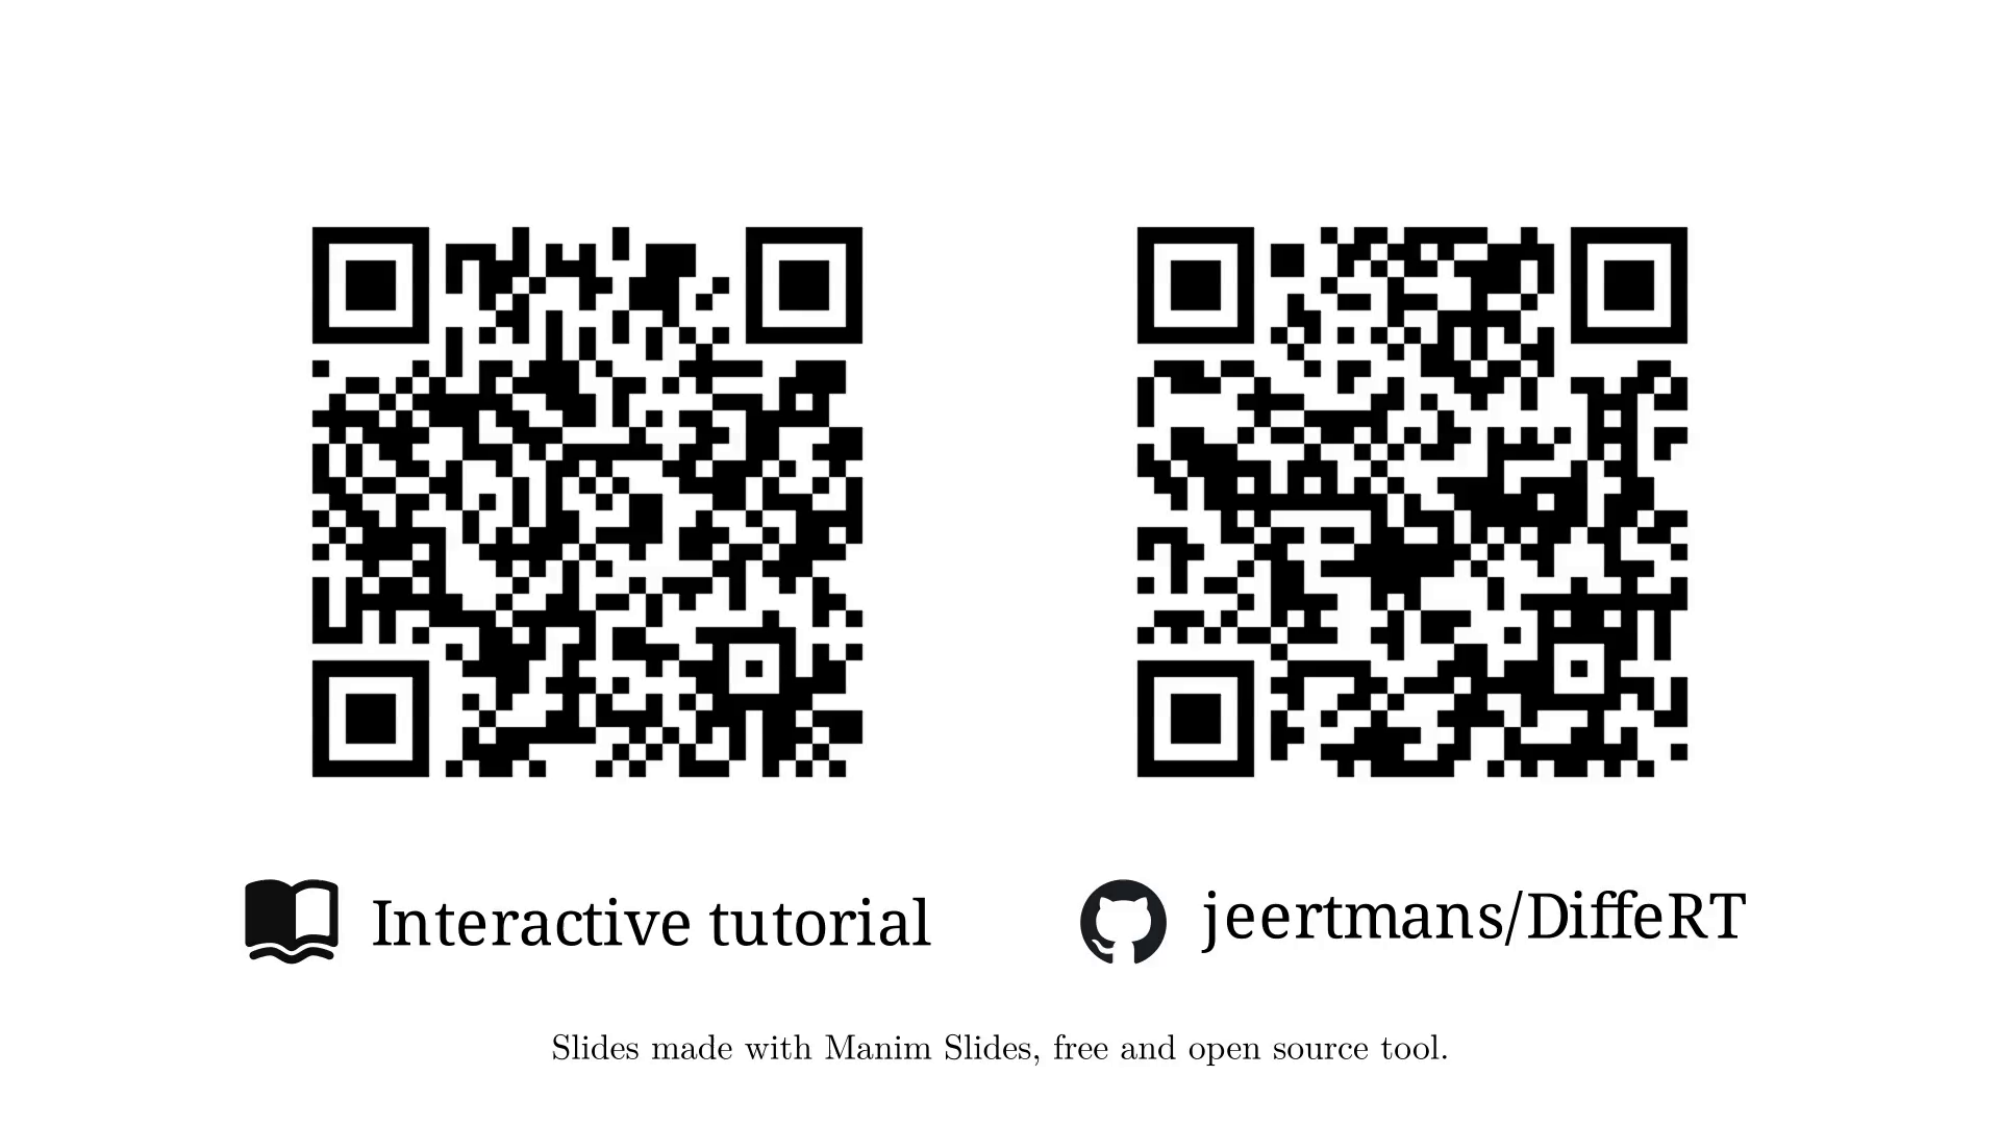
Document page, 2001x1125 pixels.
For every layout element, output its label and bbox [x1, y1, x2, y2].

text_box [0, 0, 2000, 1125]
